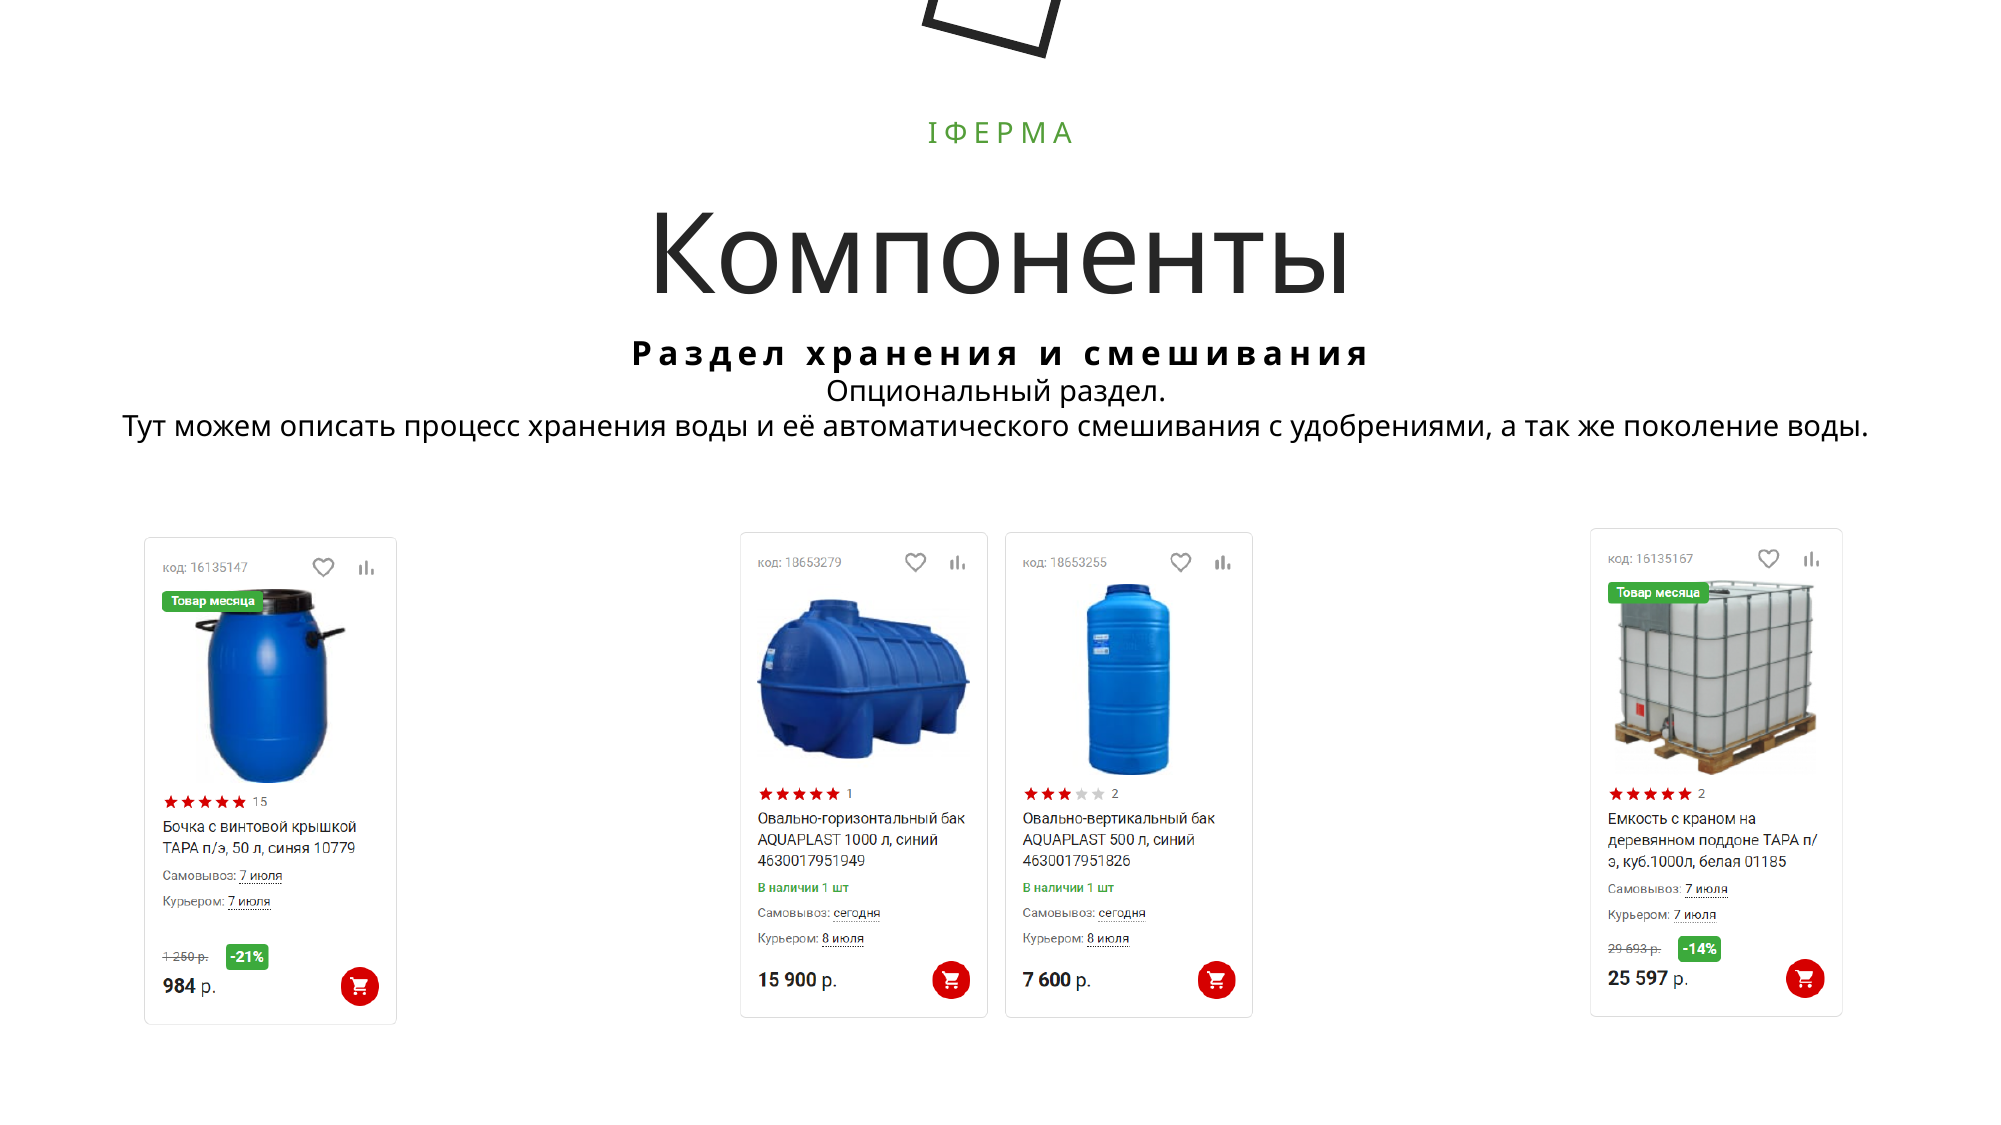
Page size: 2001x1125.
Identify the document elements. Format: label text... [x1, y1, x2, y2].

picture [729, 519, 1257, 1019]
text_box [926, 0, 1058, 55]
text_box IФЕРМА [913, 106, 1087, 157]
text_box Раздел хранения и смешивания Опциональный раздел. Тут можем описать процесс хранения воды и еë автоматического смешивания с удобрениями, а так же поколение воды. [107, 325, 1893, 485]
text_box Компоненты [631, 173, 1369, 324]
picture [1585, 519, 1843, 1019]
picture [136, 533, 402, 1030]
